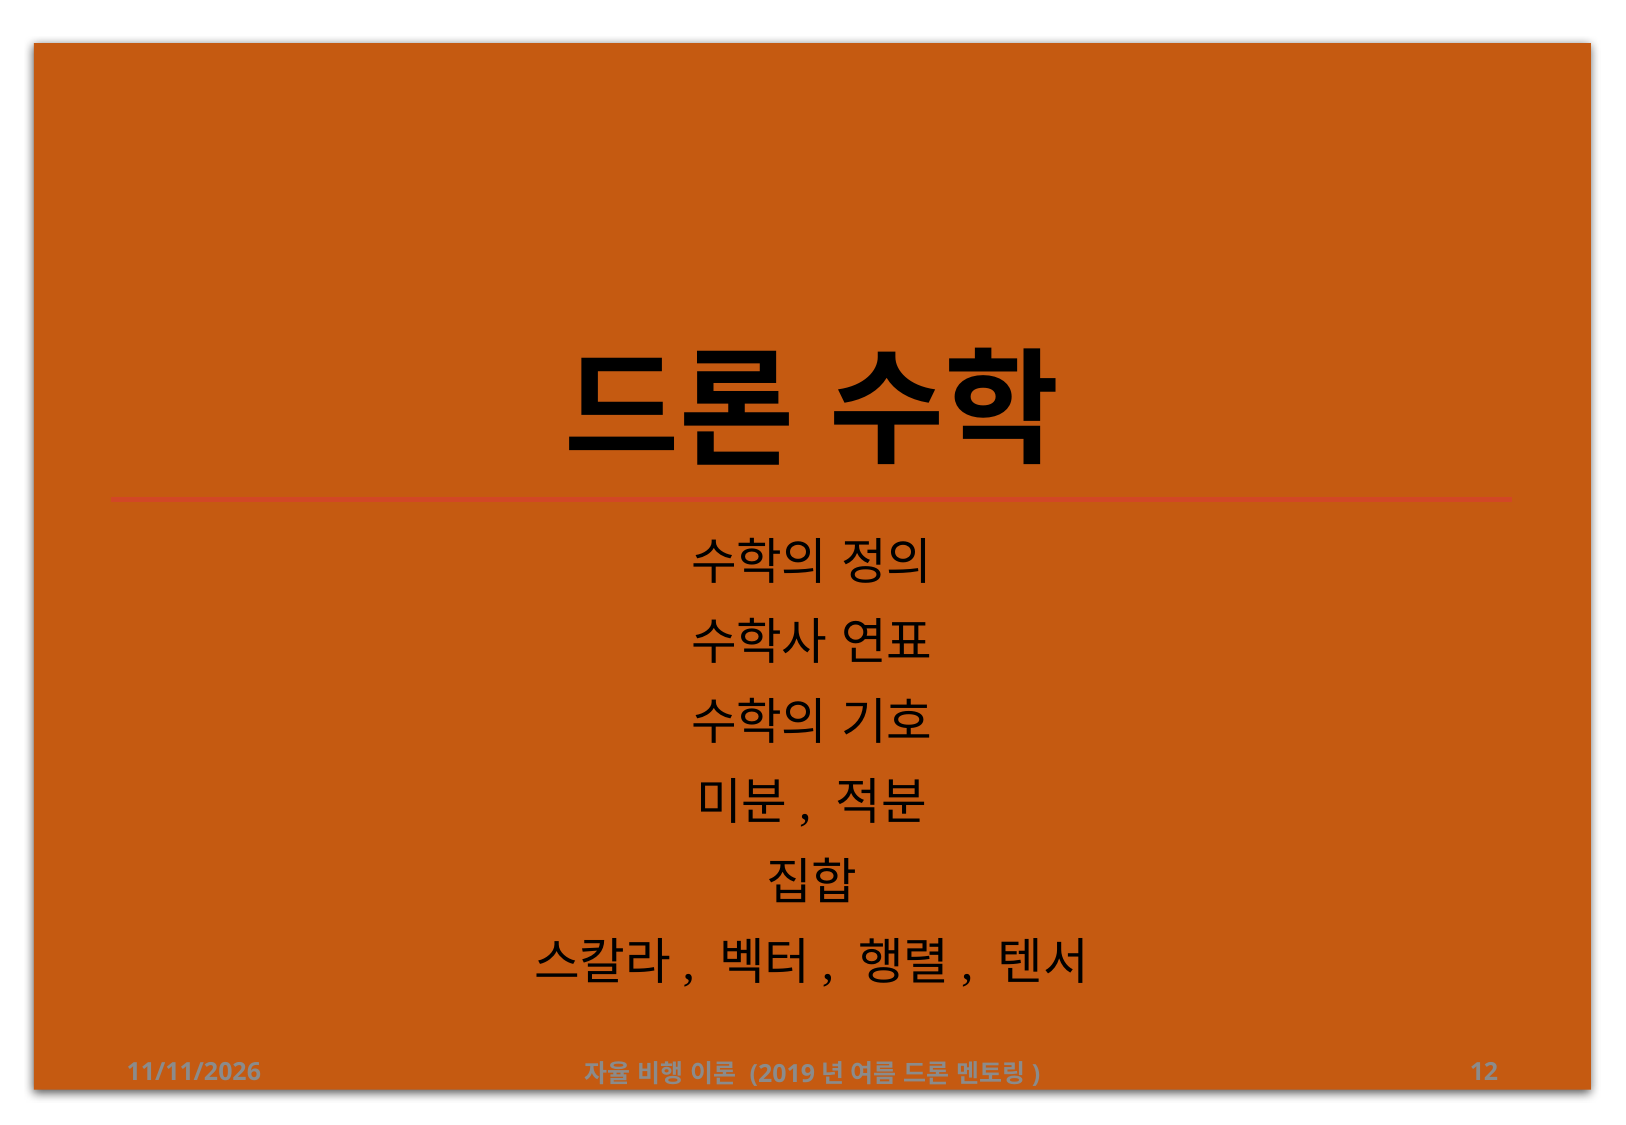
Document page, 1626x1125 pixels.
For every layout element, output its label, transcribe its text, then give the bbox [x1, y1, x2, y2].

list 수학의 정의 수학사 연표 수학의 기호 미분, 적분 집합 스칼라, 벡터, 행렬, 텐서 [110, 520, 1513, 999]
title 드론 수학 [110, 325, 1513, 500]
slide_number 12 [1433, 1042, 1514, 1103]
footer 자율 비행 이론 (2019년 여름 드론 멘토링) [538, 1042, 1087, 1103]
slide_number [111, 1042, 303, 1103]
